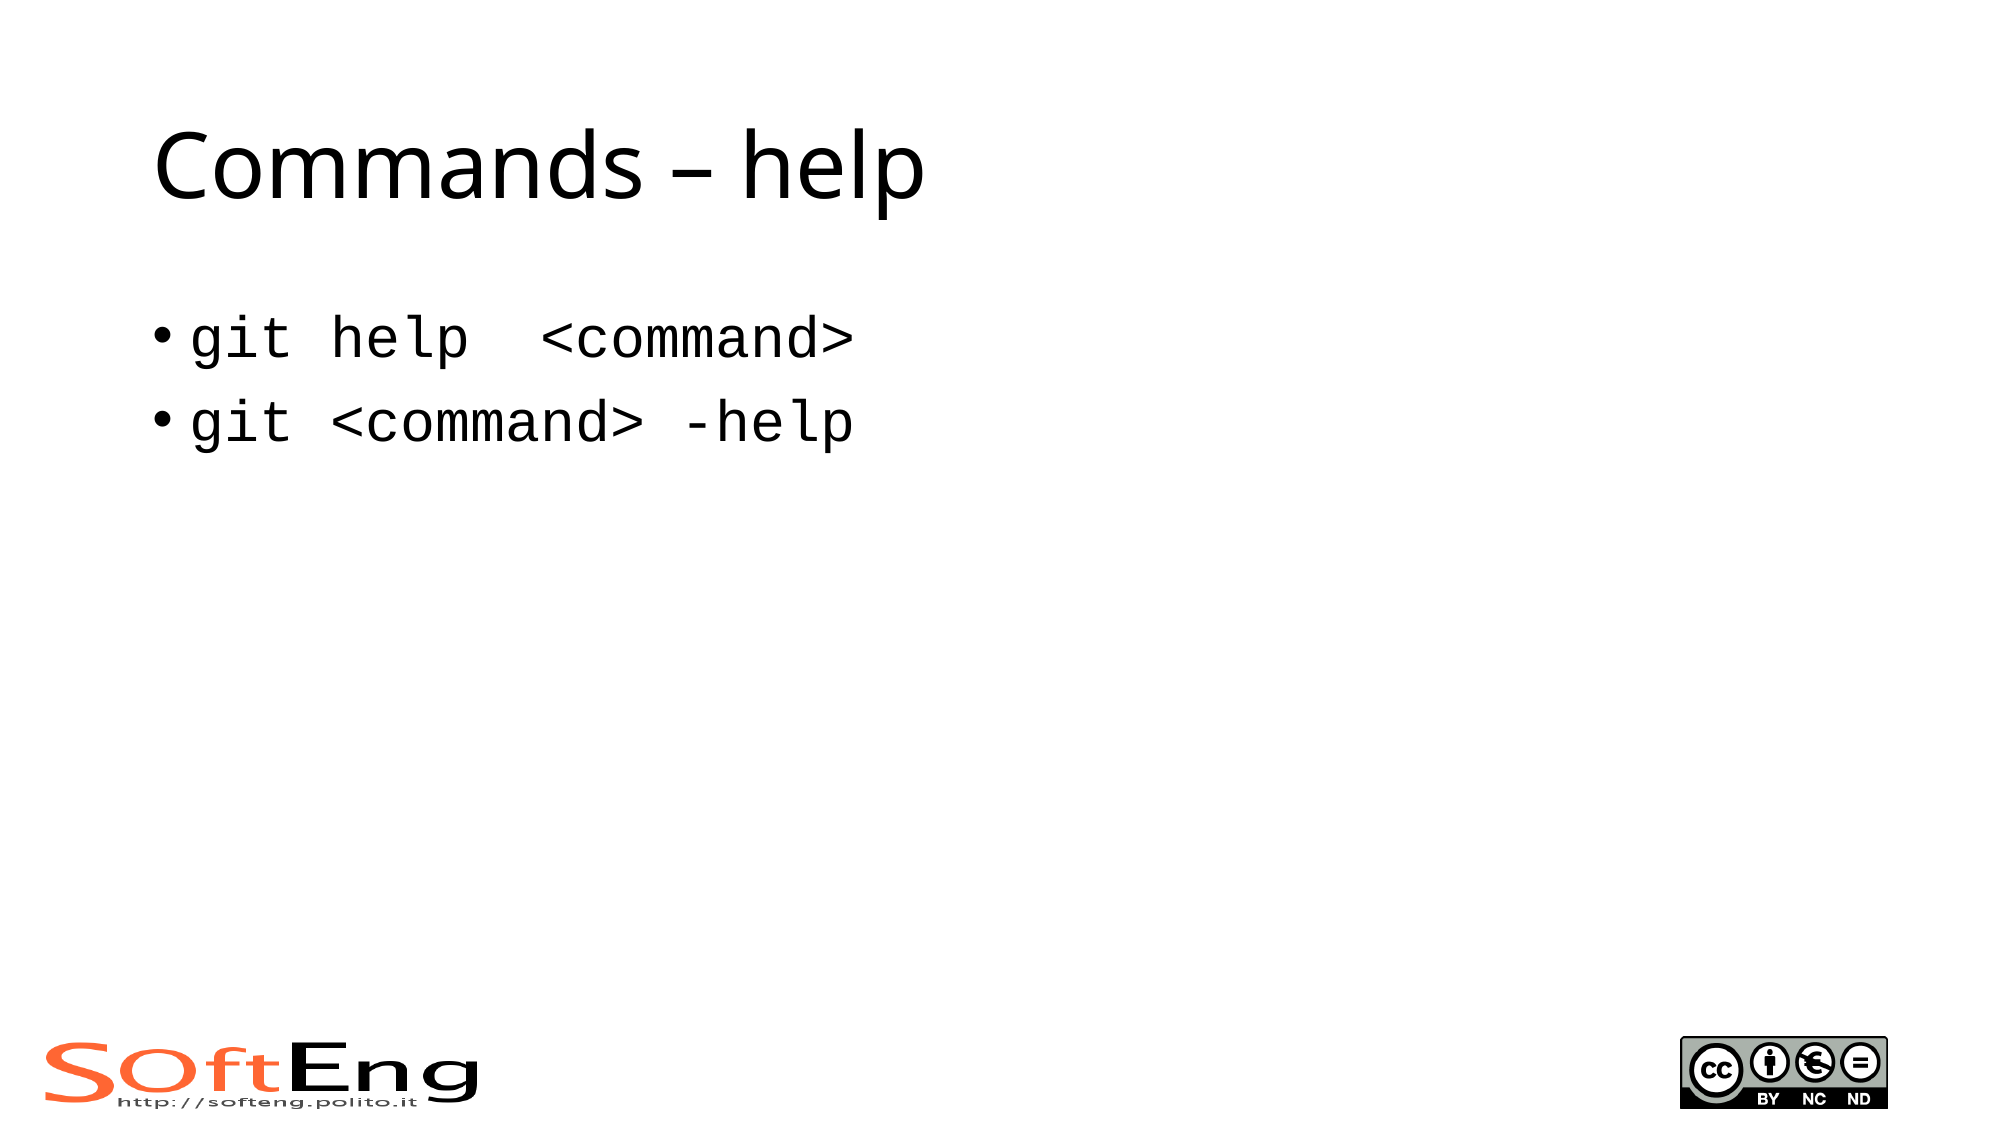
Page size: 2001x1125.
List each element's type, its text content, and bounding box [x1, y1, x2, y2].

title Commands – help [137, 59, 1863, 278]
picture [1680, 1036, 1888, 1109]
picture [37, 1026, 488, 1119]
list git help <command> git <command> -help [137, 299, 1863, 1014]
